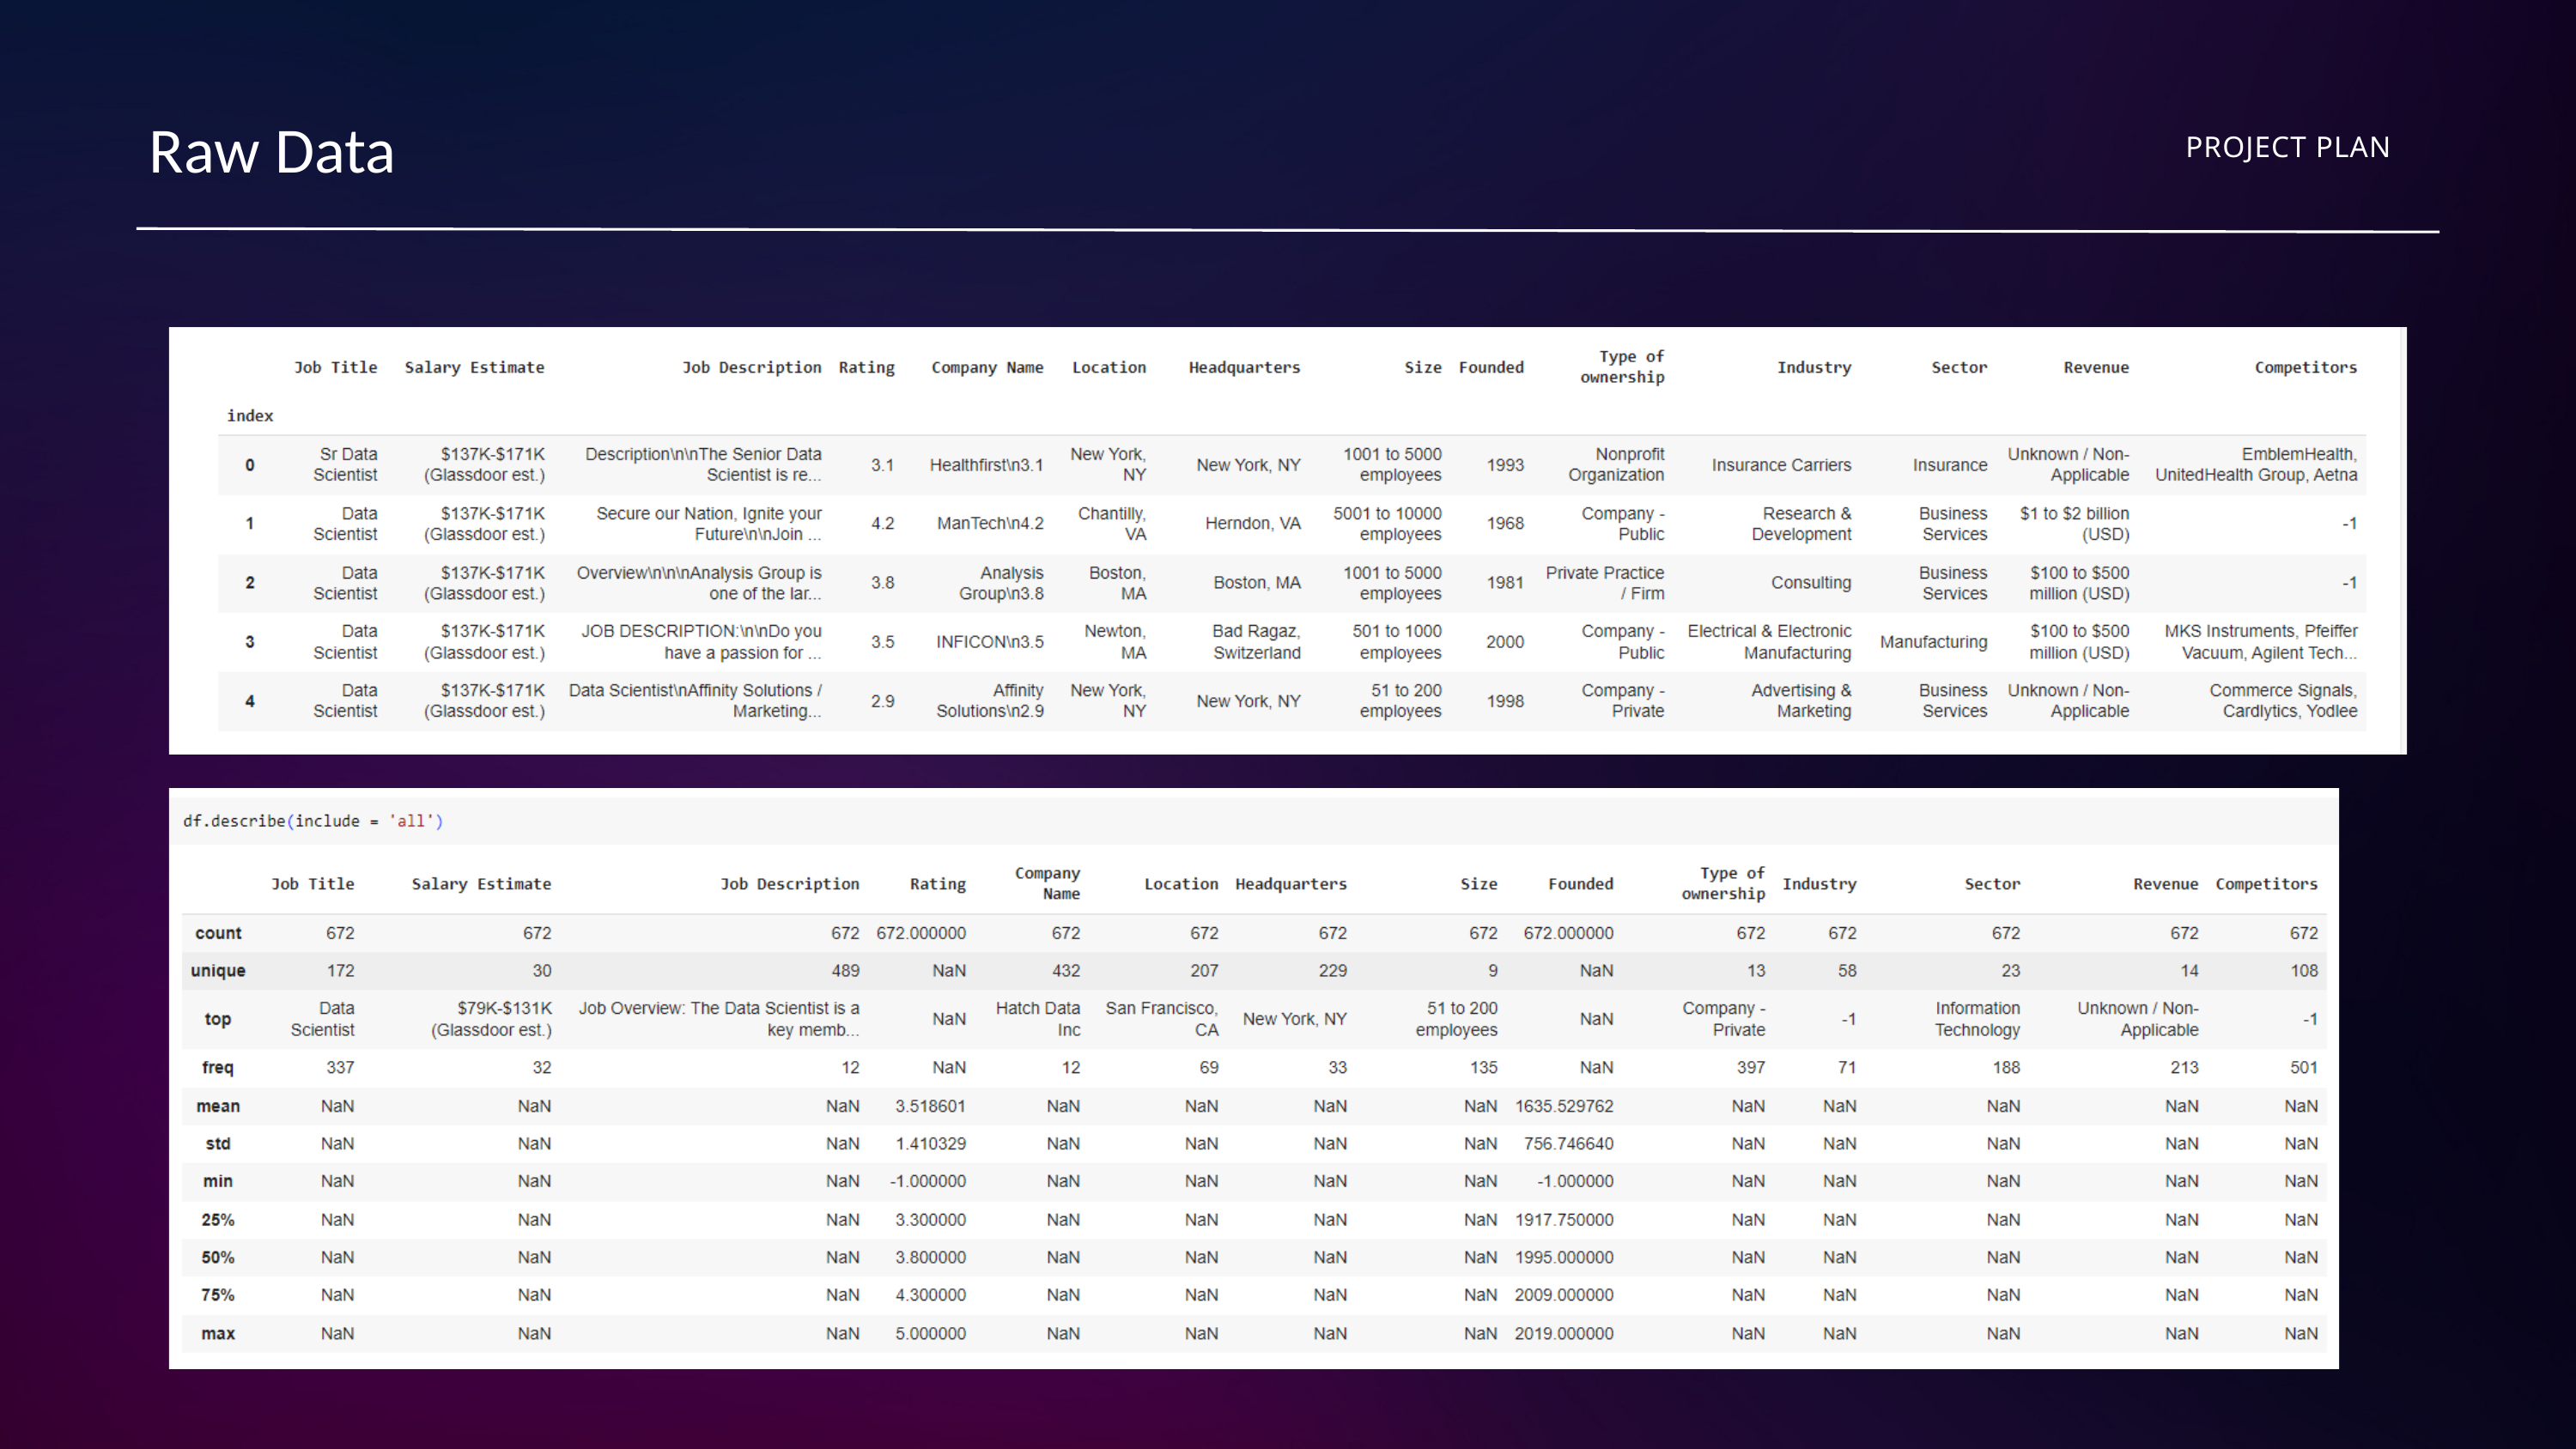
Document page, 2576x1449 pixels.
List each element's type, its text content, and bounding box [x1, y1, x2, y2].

text_box PROJECT PLAN [1932, 123, 2391, 163]
picture [168, 326, 2408, 755]
text_box [0, 0, 2576, 1449]
picture [168, 788, 2340, 1370]
text_box Raw Data [136, 101, 1814, 192]
